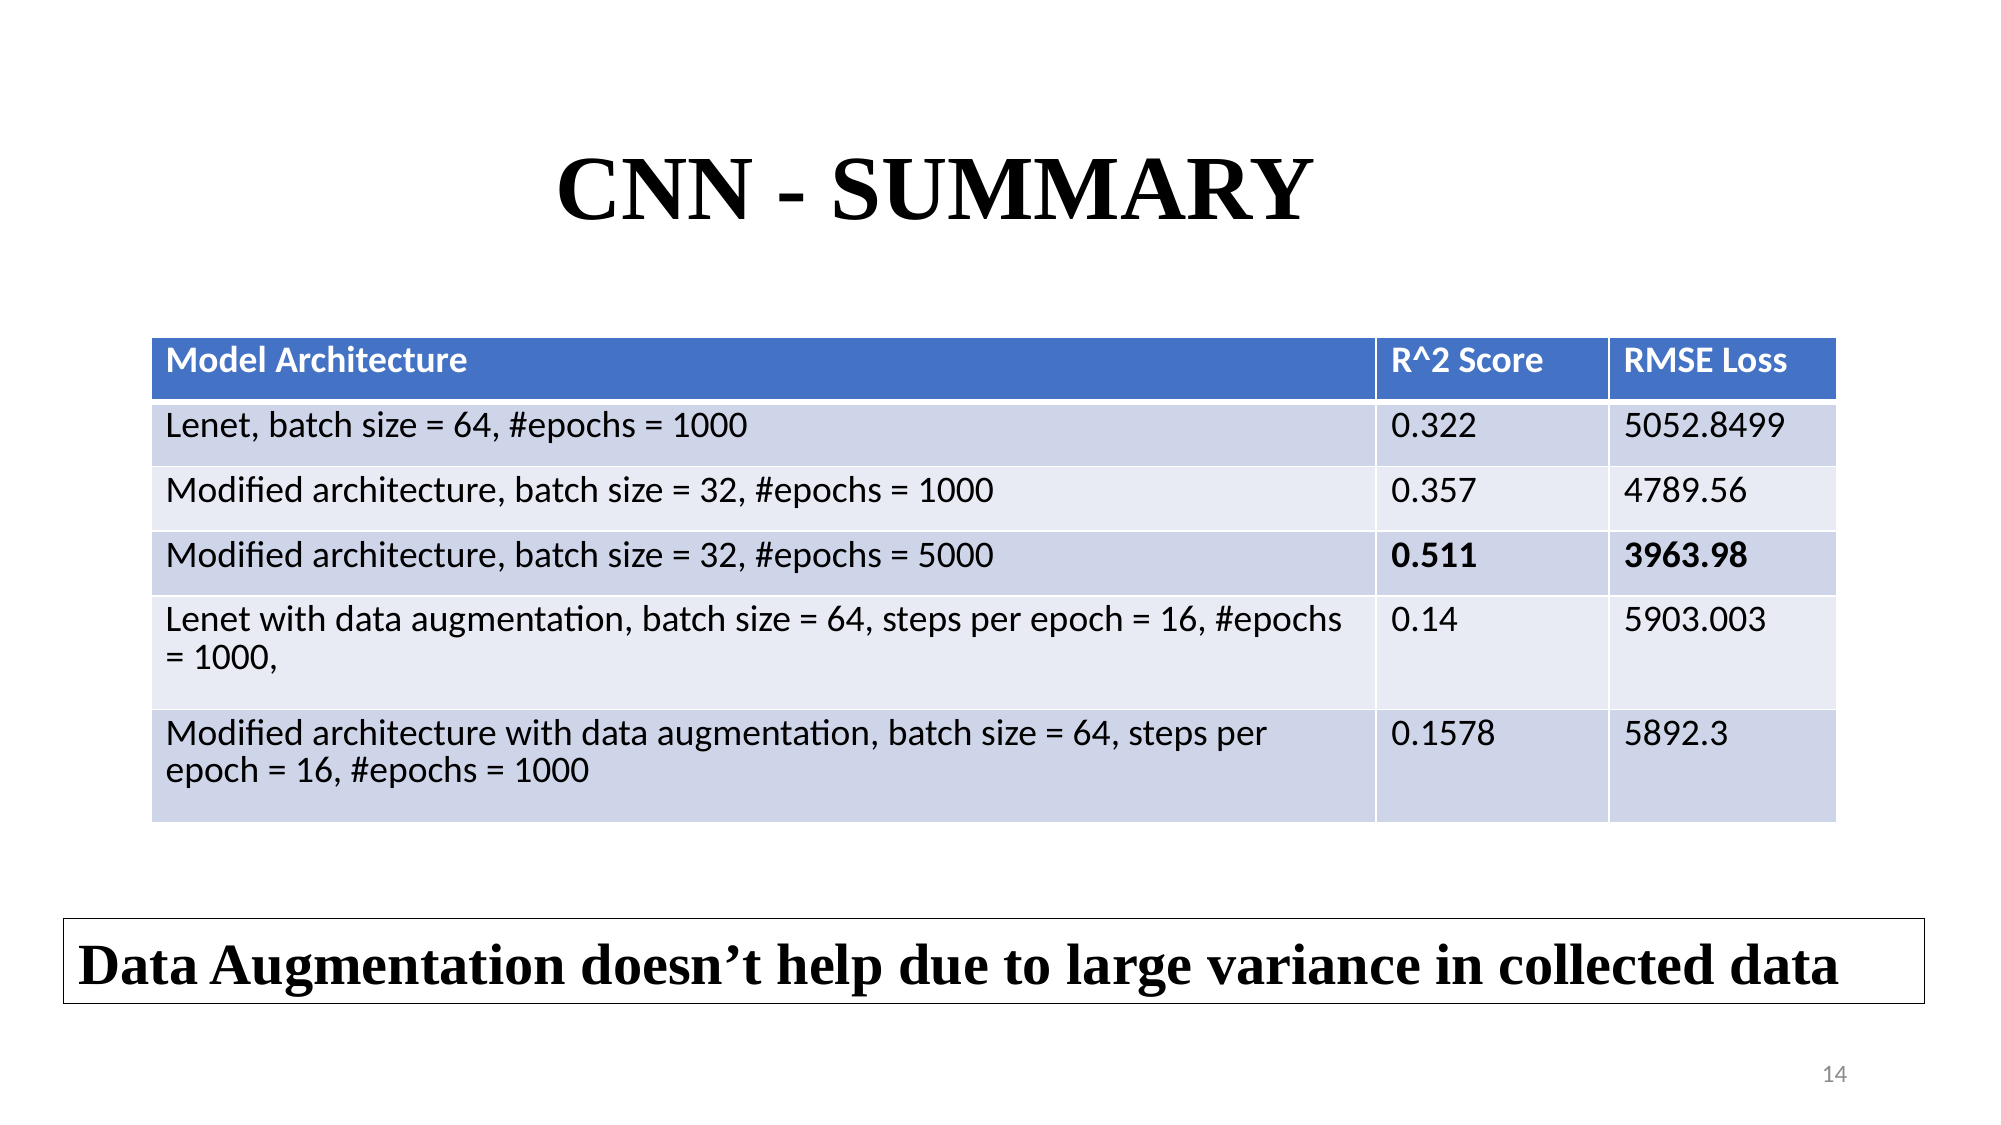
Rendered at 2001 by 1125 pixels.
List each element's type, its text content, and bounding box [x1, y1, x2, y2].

text_box Data Augmentation doesn’t help due to large variance in collected data [63, 918, 1925, 1004]
table_cell Lenet with data augmentation, batch size = 64, steps per epoch = 16, #epochs = 1000, [152, 597, 1375, 709]
table_cell Modified architecture, batch size = 32, #epochs = 1000 [152, 467, 1375, 530]
table_cell 3963.98 [1610, 532, 1836, 595]
table_cell 0.322 [1377, 405, 1608, 466]
table_cell Modified architecture, batch size = 32, #epochs = 5000 [152, 532, 1375, 595]
table_cell 0.357 [1377, 467, 1608, 530]
table_header RMSE Loss [1610, 338, 1836, 399]
table_header Model Architecture [152, 338, 1375, 399]
table_cell 0.14 [1377, 597, 1608, 709]
table_cell 5052.8499 [1610, 405, 1836, 466]
table_header R^2 Score [1377, 338, 1608, 399]
table_cell 5892.3 [1610, 710, 1836, 822]
table_cell 0.1578 [1377, 710, 1608, 822]
table_cell 4789.56 [1610, 467, 1836, 530]
table_cell 0.511 [1377, 532, 1608, 595]
table_cell 5903.003 [1610, 597, 1836, 709]
table_cell Lenet, batch size = 64, #epochs = 1000 [152, 405, 1375, 466]
slide_number 14 [1412, 1042, 1863, 1103]
title CNN - SUMMARY [73, 80, 1799, 299]
table_cell Modified architecture with data augmentation, batch size = 64, steps per epoch = 16, #epochs = 1000 [152, 710, 1375, 822]
